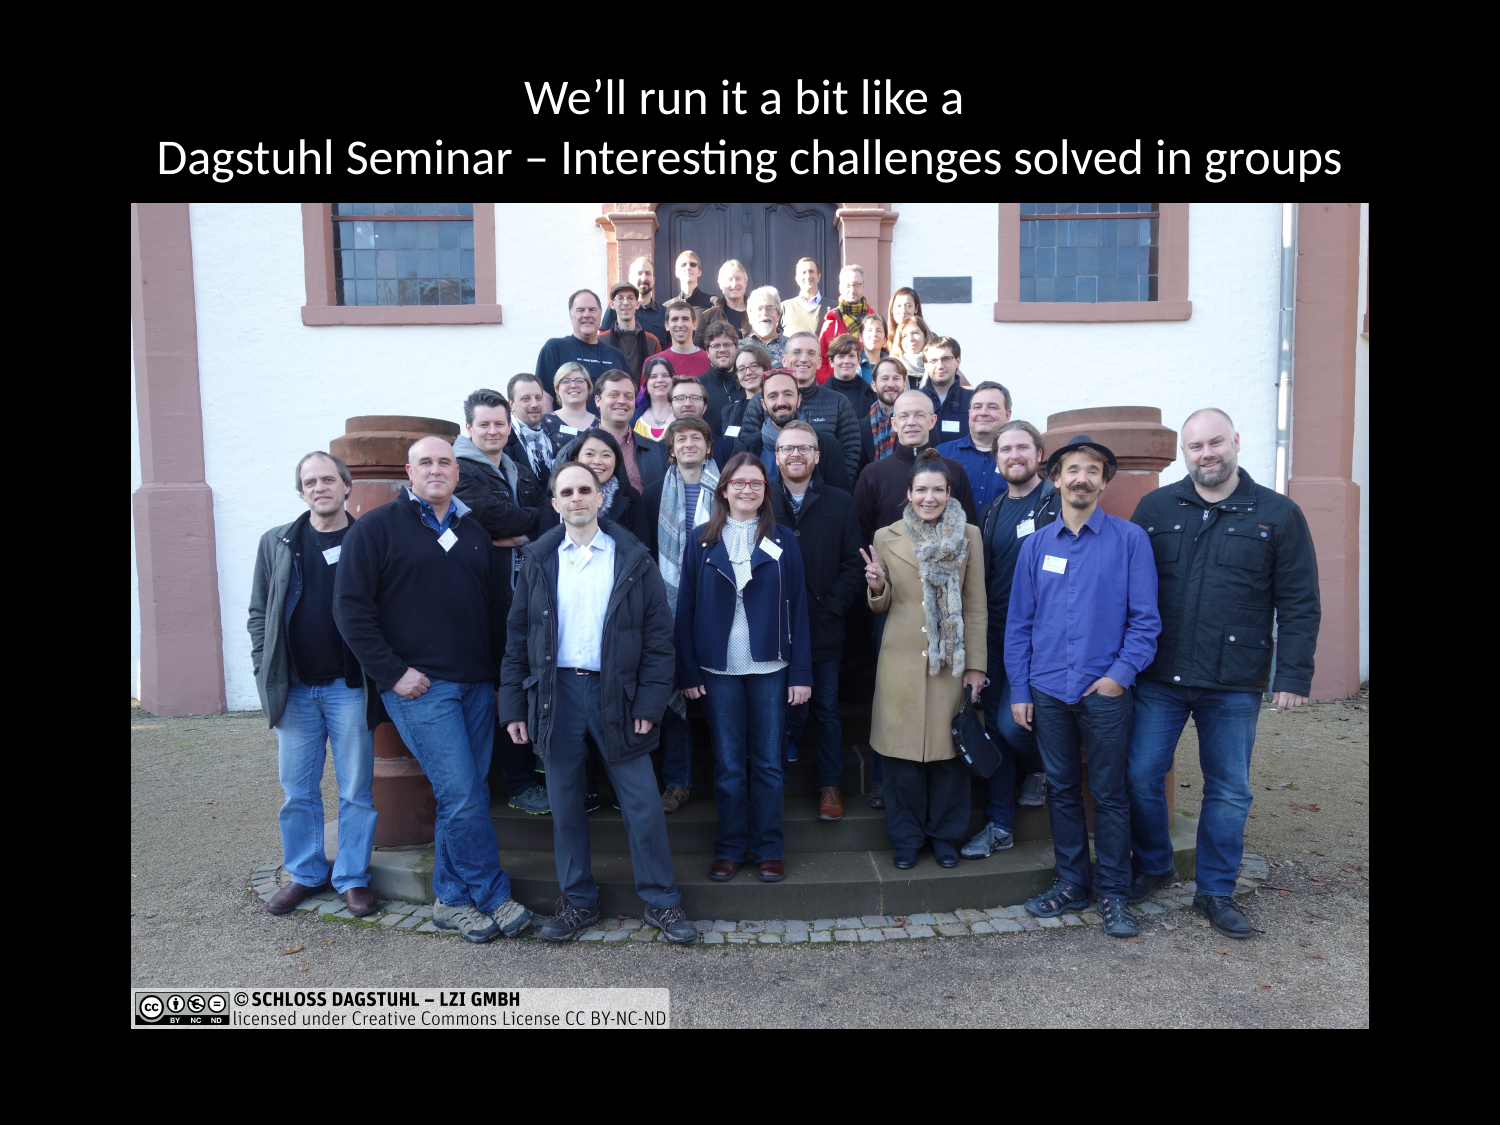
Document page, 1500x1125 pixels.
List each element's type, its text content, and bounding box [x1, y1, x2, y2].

title We’ll run it a bit like a Dagstuhl Seminar – Interesting challenges solved in groups [75, 45, 1425, 204]
picture [130, 203, 1370, 1029]
